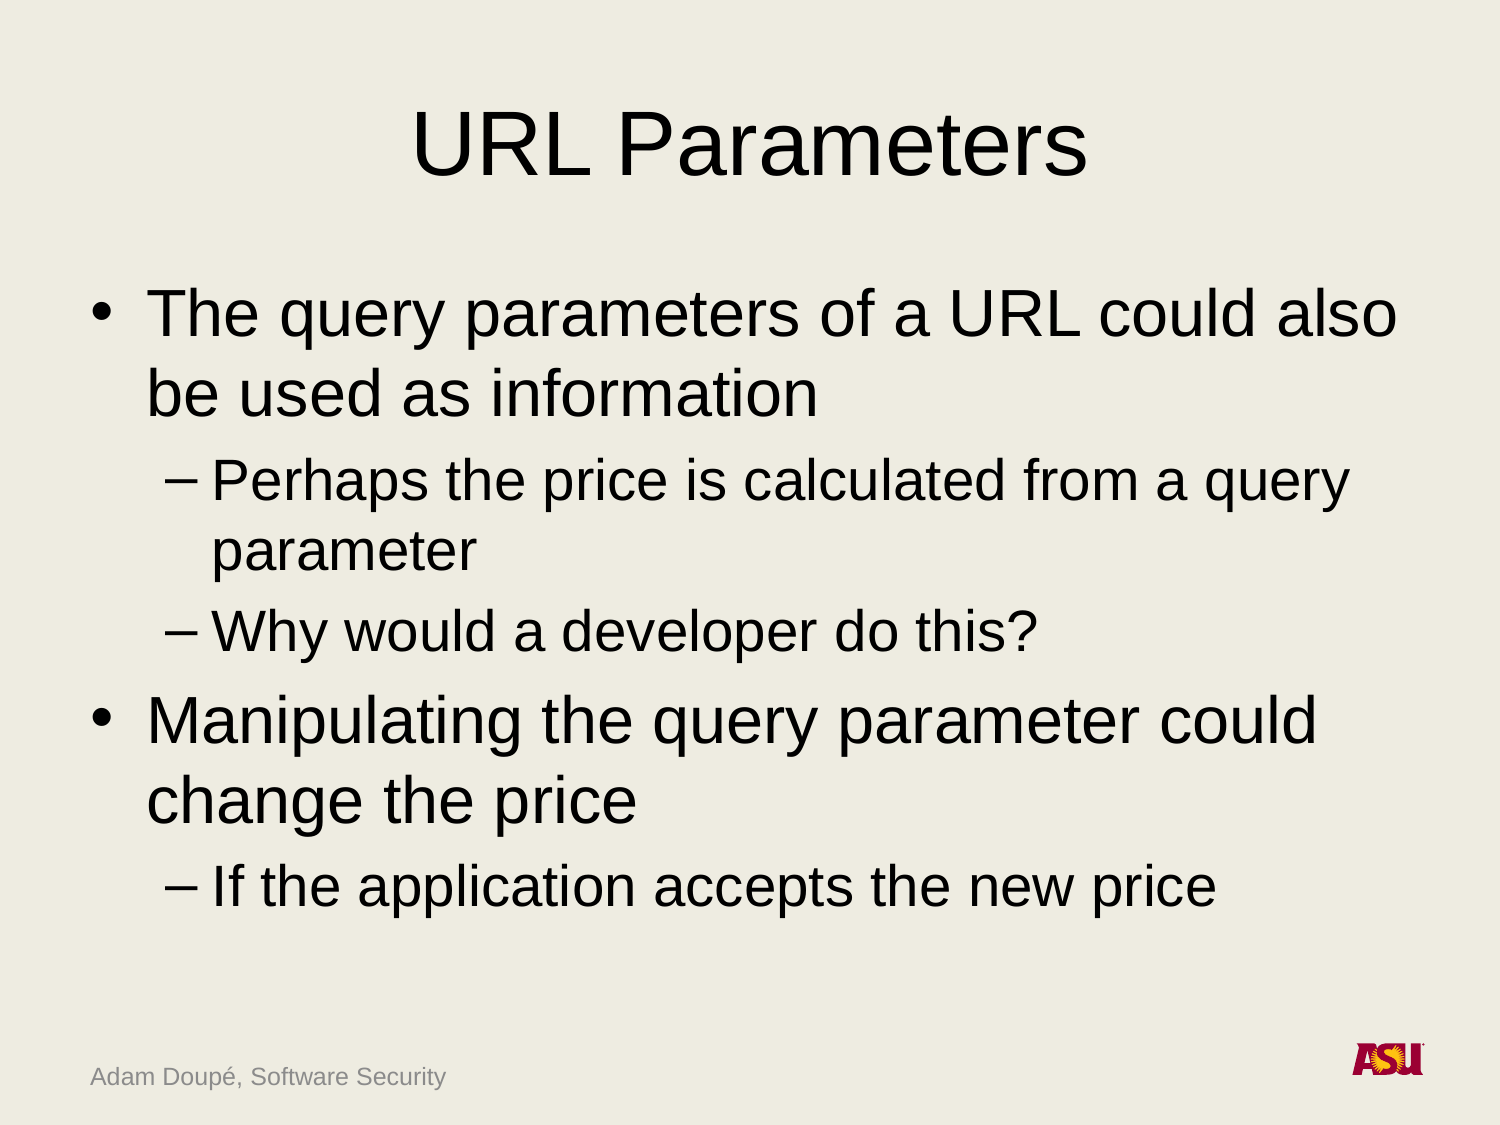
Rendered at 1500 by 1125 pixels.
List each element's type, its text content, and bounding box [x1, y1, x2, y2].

list The query parameters of a URL could also be used as information Perhaps the price is calculated from a query parameter Why would a developer do this? Manipulating the query parameter could change the price If the application accepts the new price [75, 262, 1425, 1005]
title URL Parameters [75, 45, 1425, 233]
